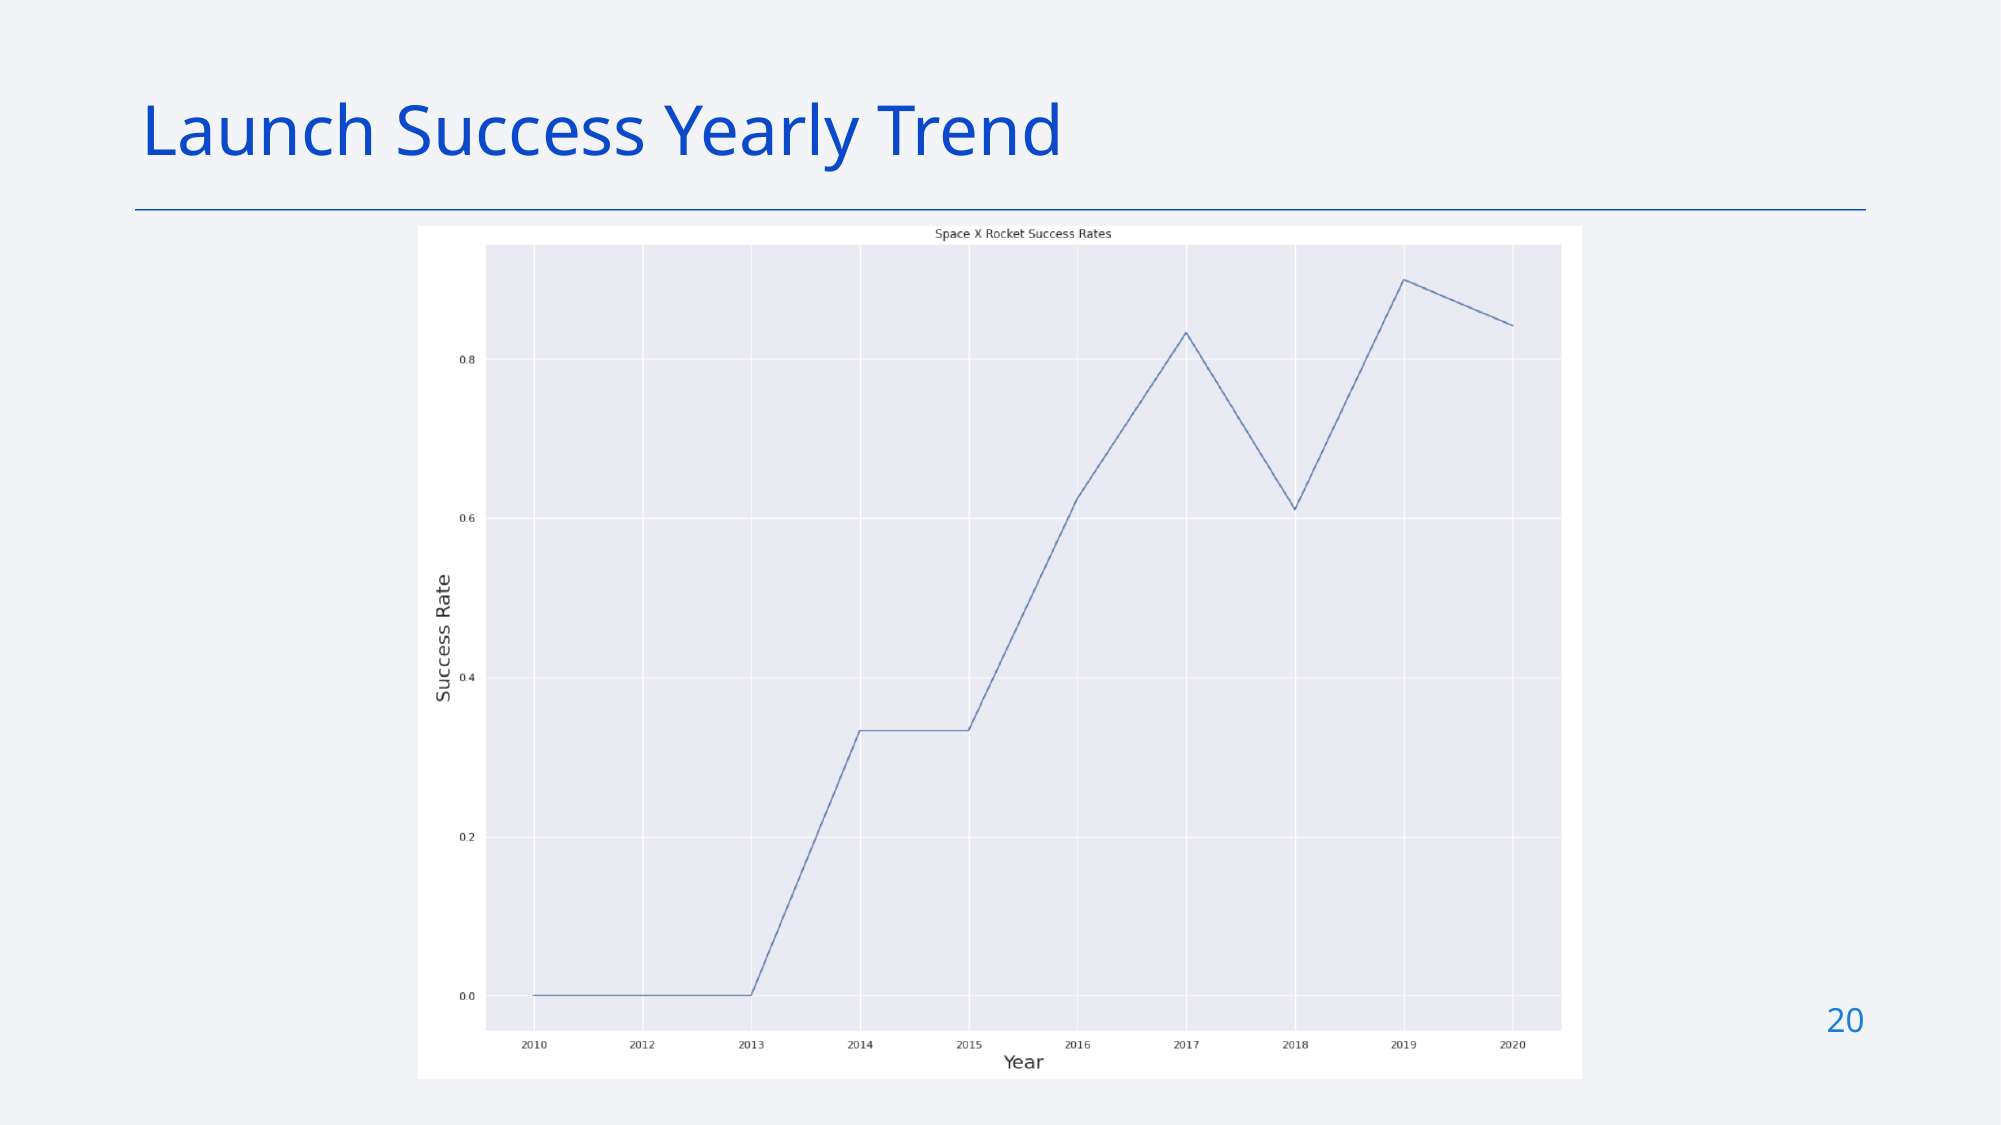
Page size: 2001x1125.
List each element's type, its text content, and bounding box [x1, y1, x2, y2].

text_box Launch Success Yearly Trend [126, 88, 1852, 179]
slide_number 20 [1582, 988, 1880, 1055]
picture [0, 0, 2001, 1125]
